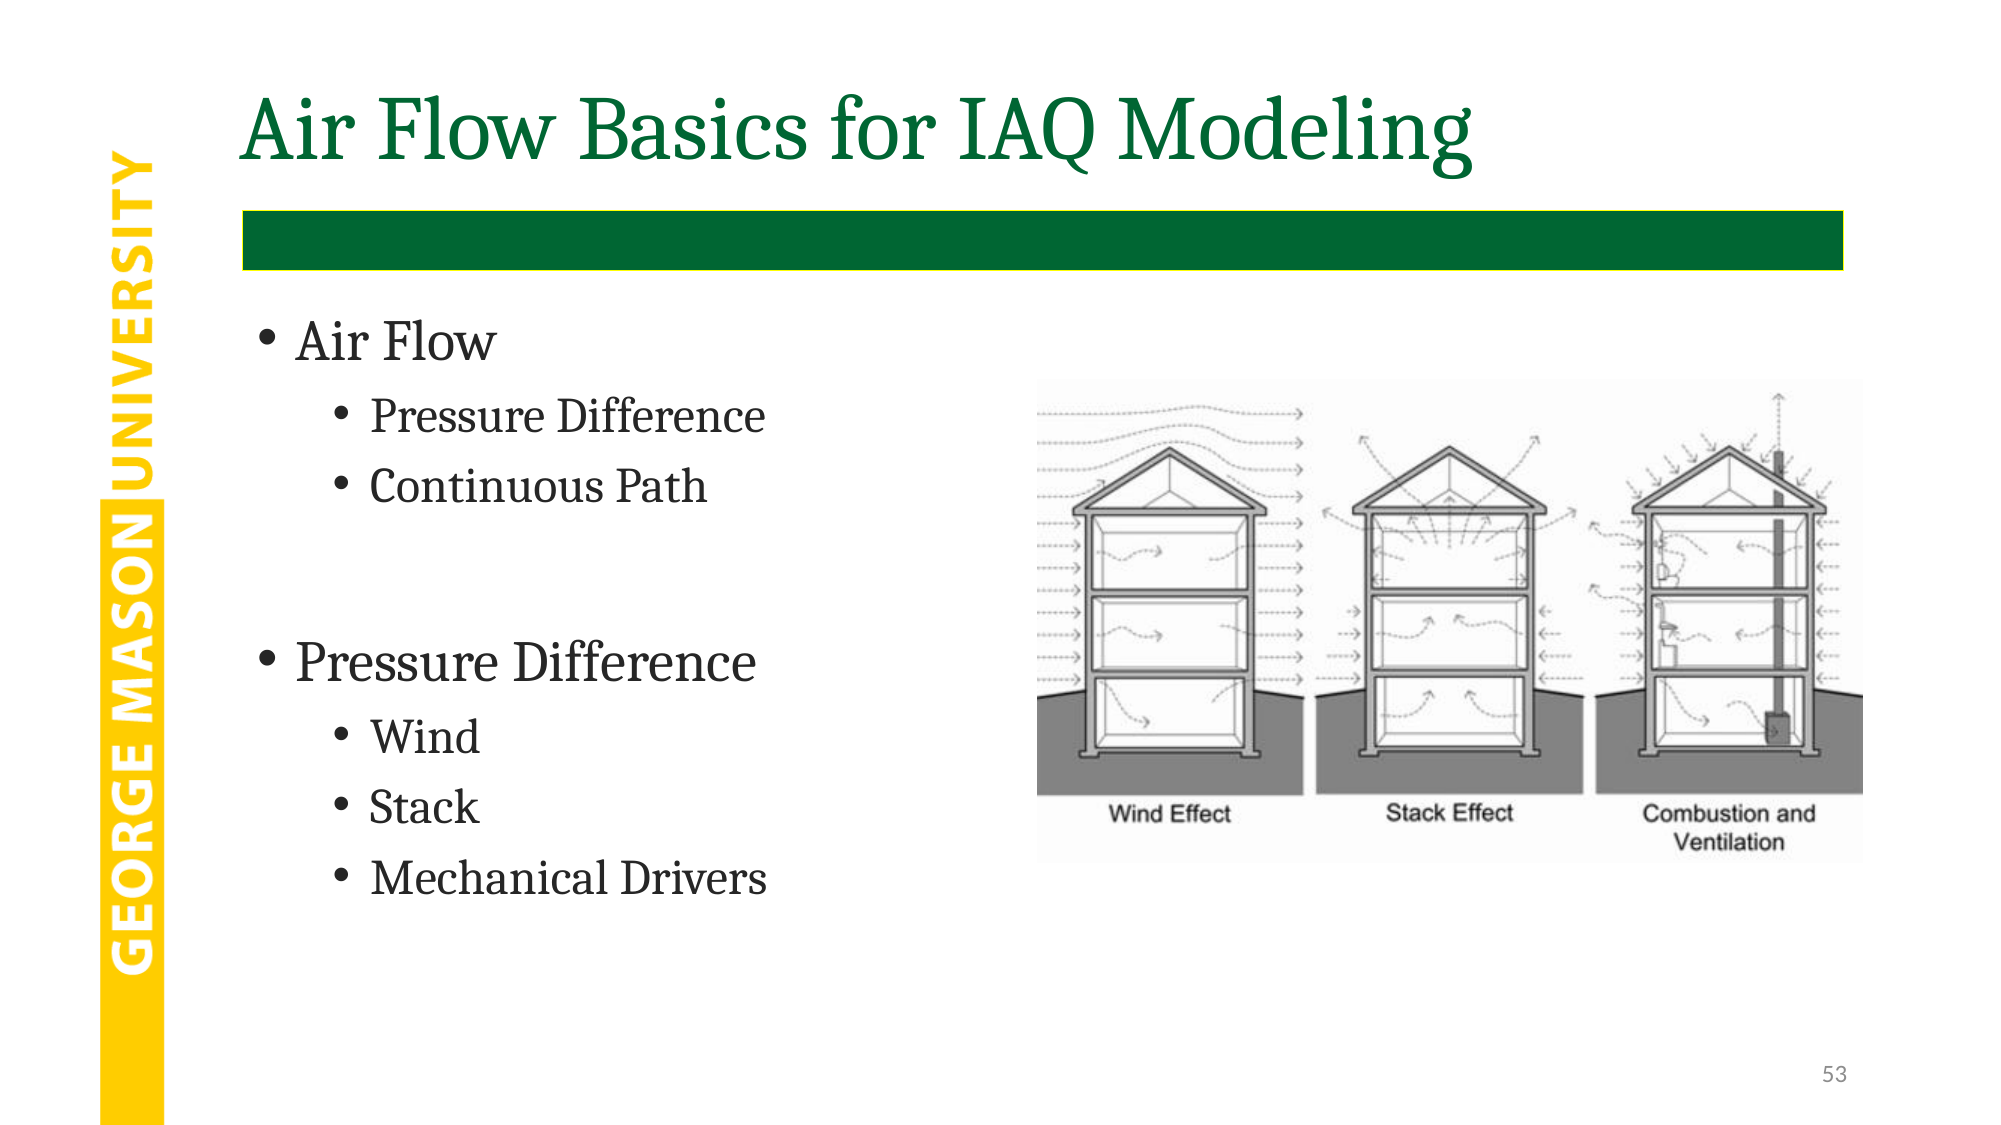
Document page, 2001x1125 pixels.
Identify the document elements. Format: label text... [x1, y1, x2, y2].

picture [74, 115, 188, 1125]
slide_number 53 [1412, 1042, 1863, 1103]
title Air Flow Basics for IAQ Modeling [224, 44, 1863, 187]
picture [1037, 379, 1863, 863]
list Air Flow Pressure Difference Continuous Path Pressure Difference Wind Stack Mechanical Drivers [242, 294, 1844, 1014]
